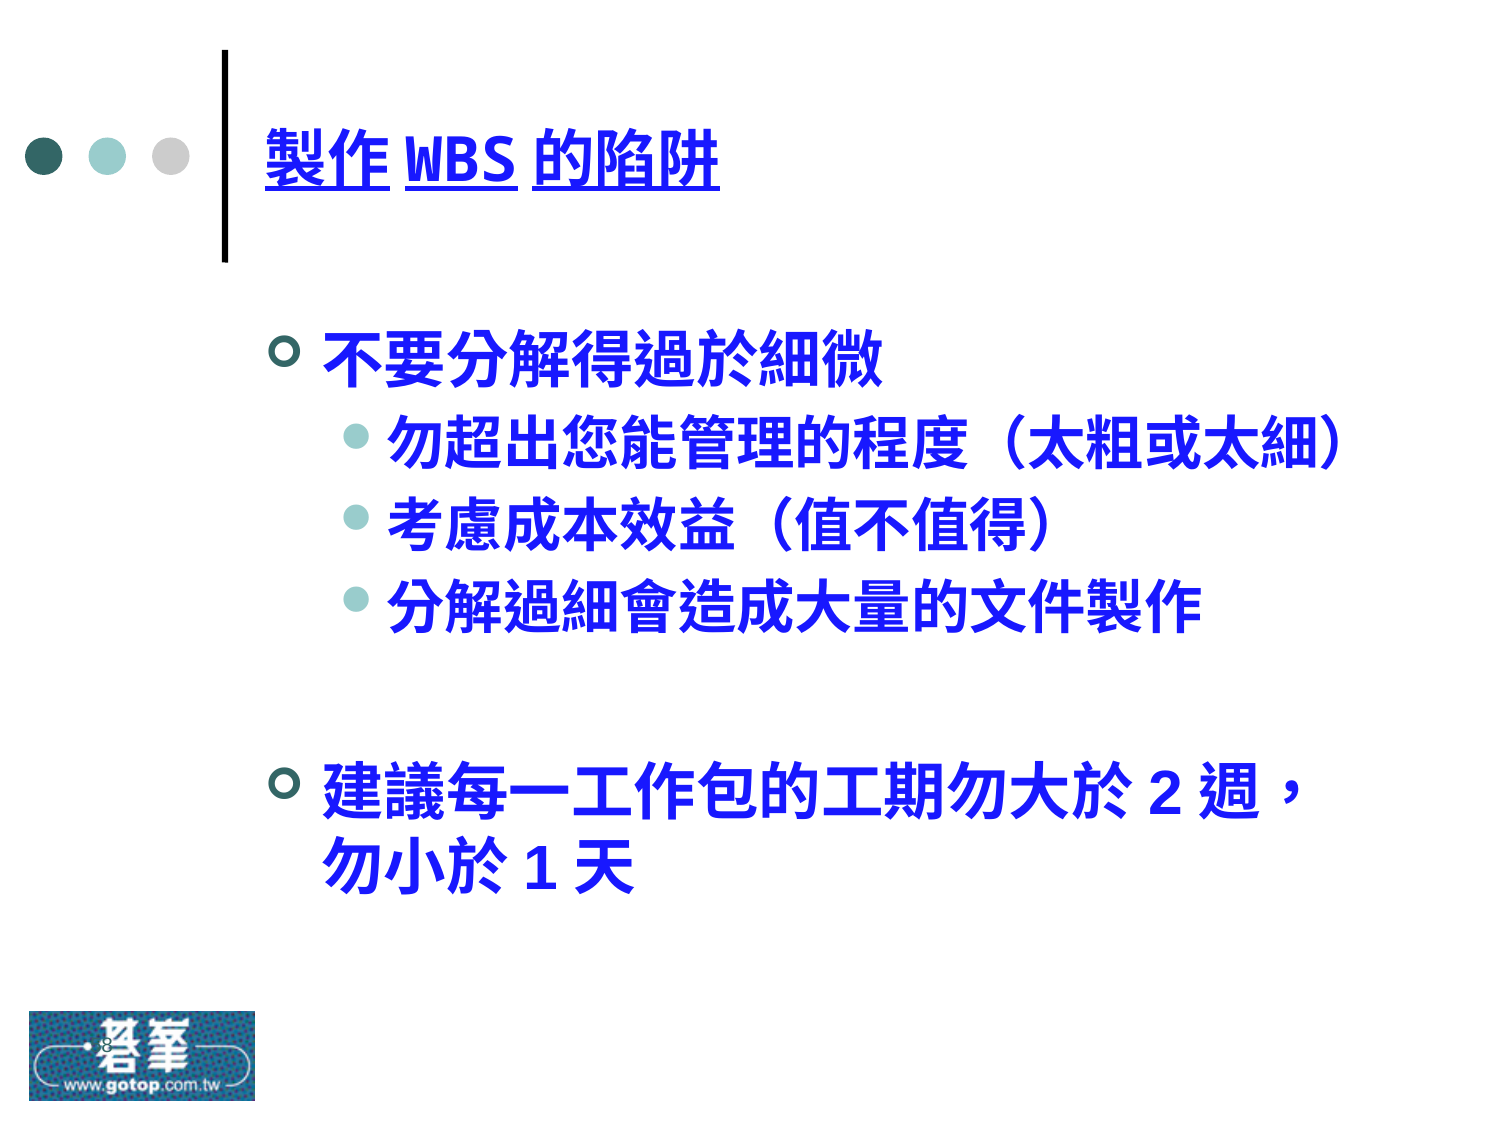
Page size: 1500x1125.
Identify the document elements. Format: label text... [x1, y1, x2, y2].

title 製作WBS的陷阱 [249, 31, 1400, 282]
picture [29, 1011, 255, 1101]
list 不要分解得過於細微 勿超出您能管理的程度（太粗或太細） 考慮成本效益（值不值得） 分解過細會造成大量的文件製作 建議每一工作包的工期勿大於2週，勿小於1天 [249, 312, 1400, 988]
slide_number 58 [75, 1024, 425, 1103]
